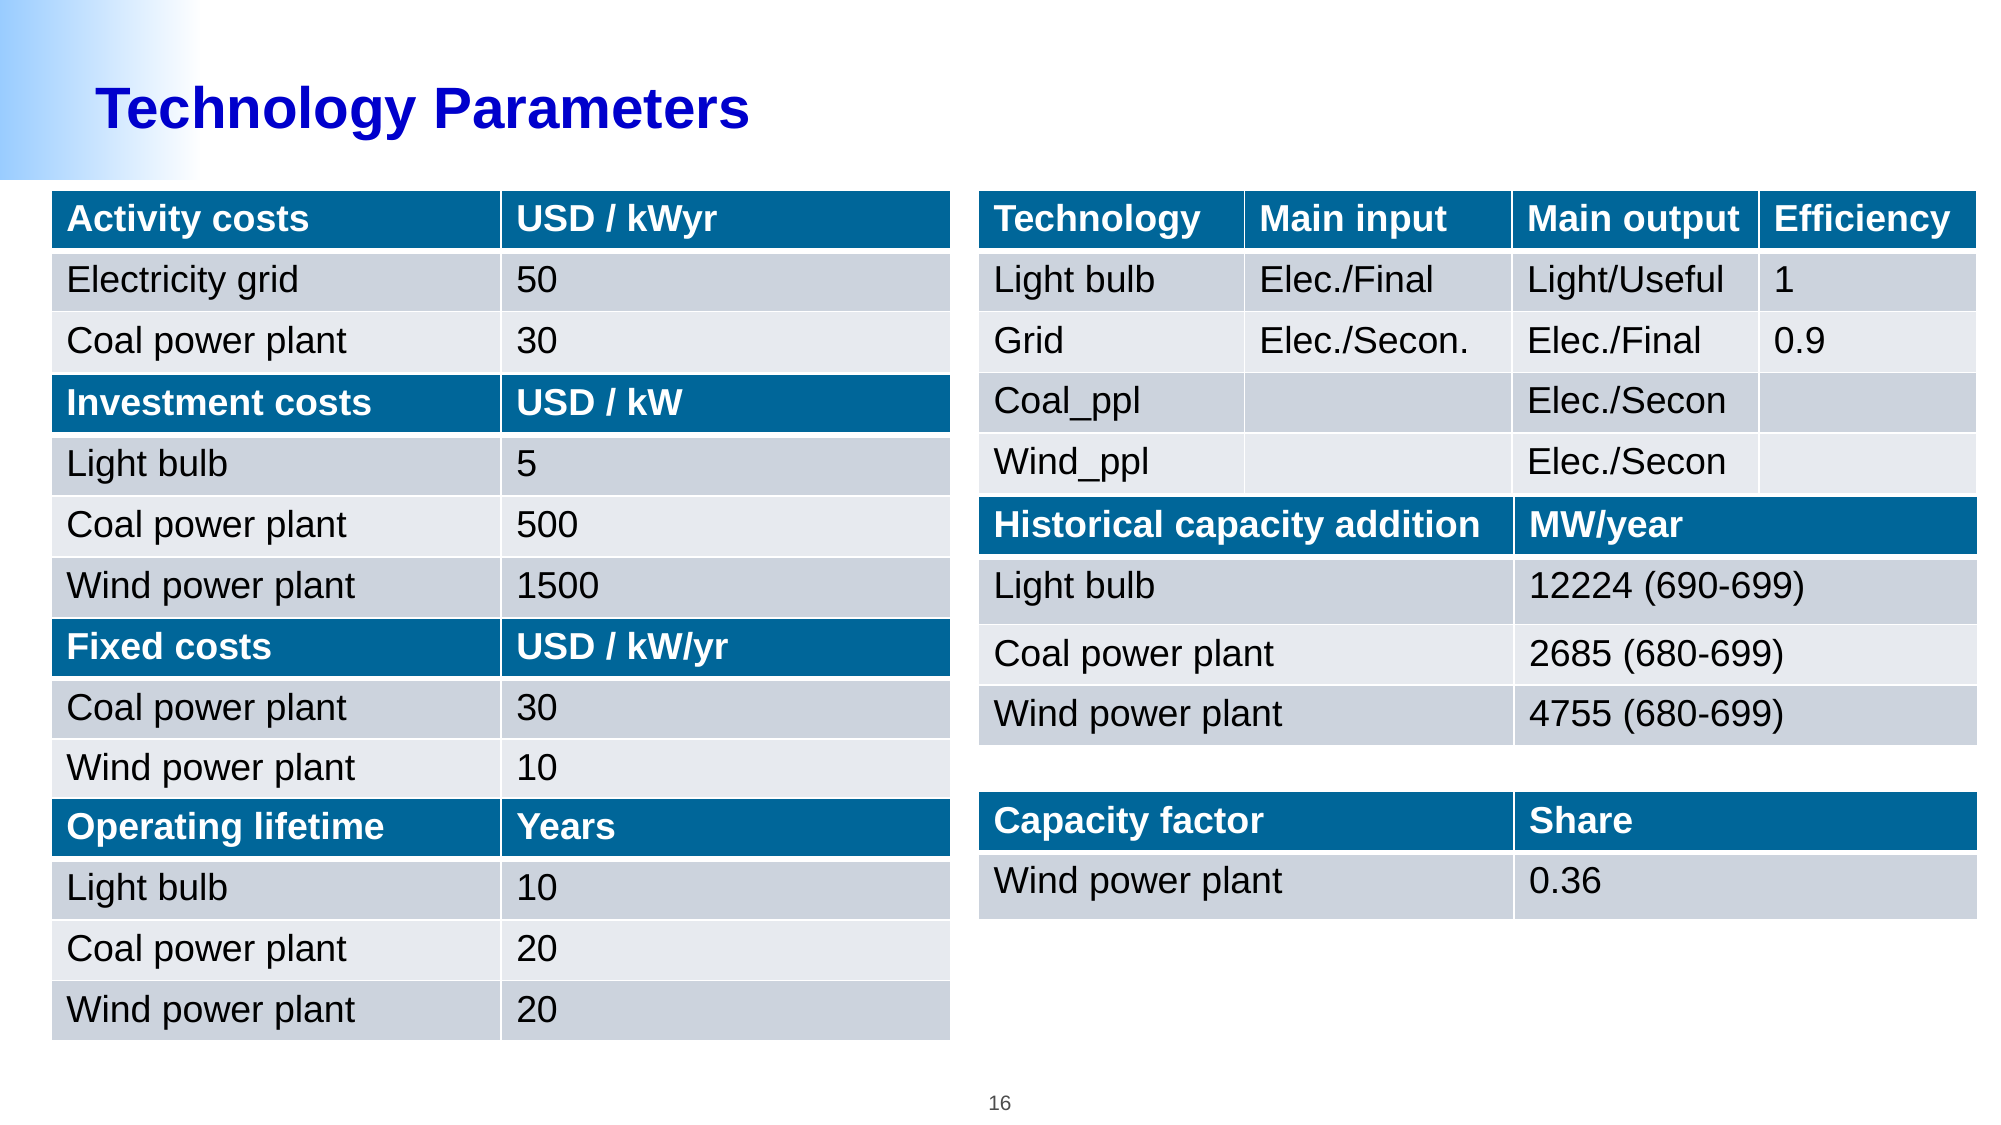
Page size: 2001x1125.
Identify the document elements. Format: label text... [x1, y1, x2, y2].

table_header Investment costs [52, 375, 500, 432]
table_cell [1760, 434, 1976, 493]
table_header Efficiency [1760, 191, 1976, 248]
table_header Technology [979, 191, 1244, 248]
table_cell Coal power plant [52, 681, 500, 738]
table_cell Elec./Secon [1513, 434, 1758, 493]
table_cell 1 [1760, 254, 1976, 311]
table_cell Elec./Final [1513, 312, 1758, 372]
table_cell 5 [502, 438, 950, 495]
table_cell 30 [502, 312, 950, 372]
table_cell Elec./Final [1245, 254, 1511, 311]
table_cell Coal power plant [52, 312, 500, 372]
table_header Main input [1245, 191, 1511, 248]
table_cell 500 [502, 497, 950, 556]
table_cell Coal_ppl [979, 373, 1244, 432]
table_cell [1245, 373, 1511, 432]
table_cell Light bulb [52, 862, 500, 919]
table_cell Light bulb [979, 254, 1244, 311]
table_header Main output [1513, 191, 1758, 248]
table_cell Wind power plant [52, 981, 500, 1040]
table_cell Wind power plant [979, 686, 1513, 745]
table_header Capacity factor [979, 792, 1513, 850]
table_header USD / kW [502, 375, 950, 432]
table_cell [1760, 373, 1976, 432]
table_cell Wind power plant [52, 558, 500, 617]
table_header Years [502, 799, 950, 856]
table_cell Wind power plant [979, 855, 1513, 919]
table_cell Light bulb [979, 560, 1513, 624]
table_header USD / kWyr [502, 191, 950, 248]
table_cell Elec./Secon. [1245, 312, 1511, 372]
table_header Historical capacity addition [979, 497, 1513, 554]
table_cell Coal power plant [52, 921, 500, 980]
title Technology Parameters [79, 29, 1921, 181]
table_cell 12224 (690-699) [1515, 560, 1977, 624]
table_header USD / kW/yr [502, 619, 950, 676]
table_header Activity costs [52, 191, 500, 248]
table_cell Coal power plant [979, 625, 1513, 684]
table_cell 0.9 [1760, 312, 1976, 372]
table_cell Light bulb [52, 438, 500, 495]
table_cell Grid [979, 312, 1244, 372]
table_cell 30 [502, 681, 950, 738]
table_cell Coal power plant [52, 497, 500, 556]
table_cell 20 [502, 981, 950, 1040]
table_cell Wind_ppl [979, 434, 1244, 493]
table_cell 1500 [502, 558, 950, 617]
table_header Fixed costs [52, 619, 500, 676]
table_cell Elec./Secon [1513, 373, 1758, 432]
table_cell 20 [502, 921, 950, 980]
table_header Operating lifetime [52, 799, 500, 856]
table_cell [1245, 434, 1511, 493]
table_cell 10 [502, 740, 950, 797]
table_cell 0.36 [1515, 855, 1977, 919]
table_cell Electricity grid [52, 254, 500, 311]
table_cell 10 [502, 862, 950, 919]
table_cell Wind power plant [52, 740, 500, 797]
table_cell 2685 (680-699) [1515, 625, 1977, 684]
table_cell 4755 (680-699) [1515, 686, 1977, 745]
table_header Share [1515, 792, 1977, 850]
table_cell Light/Useful [1513, 254, 1758, 311]
table_header MW/year [1515, 497, 1977, 554]
table_cell 50 [502, 254, 950, 311]
